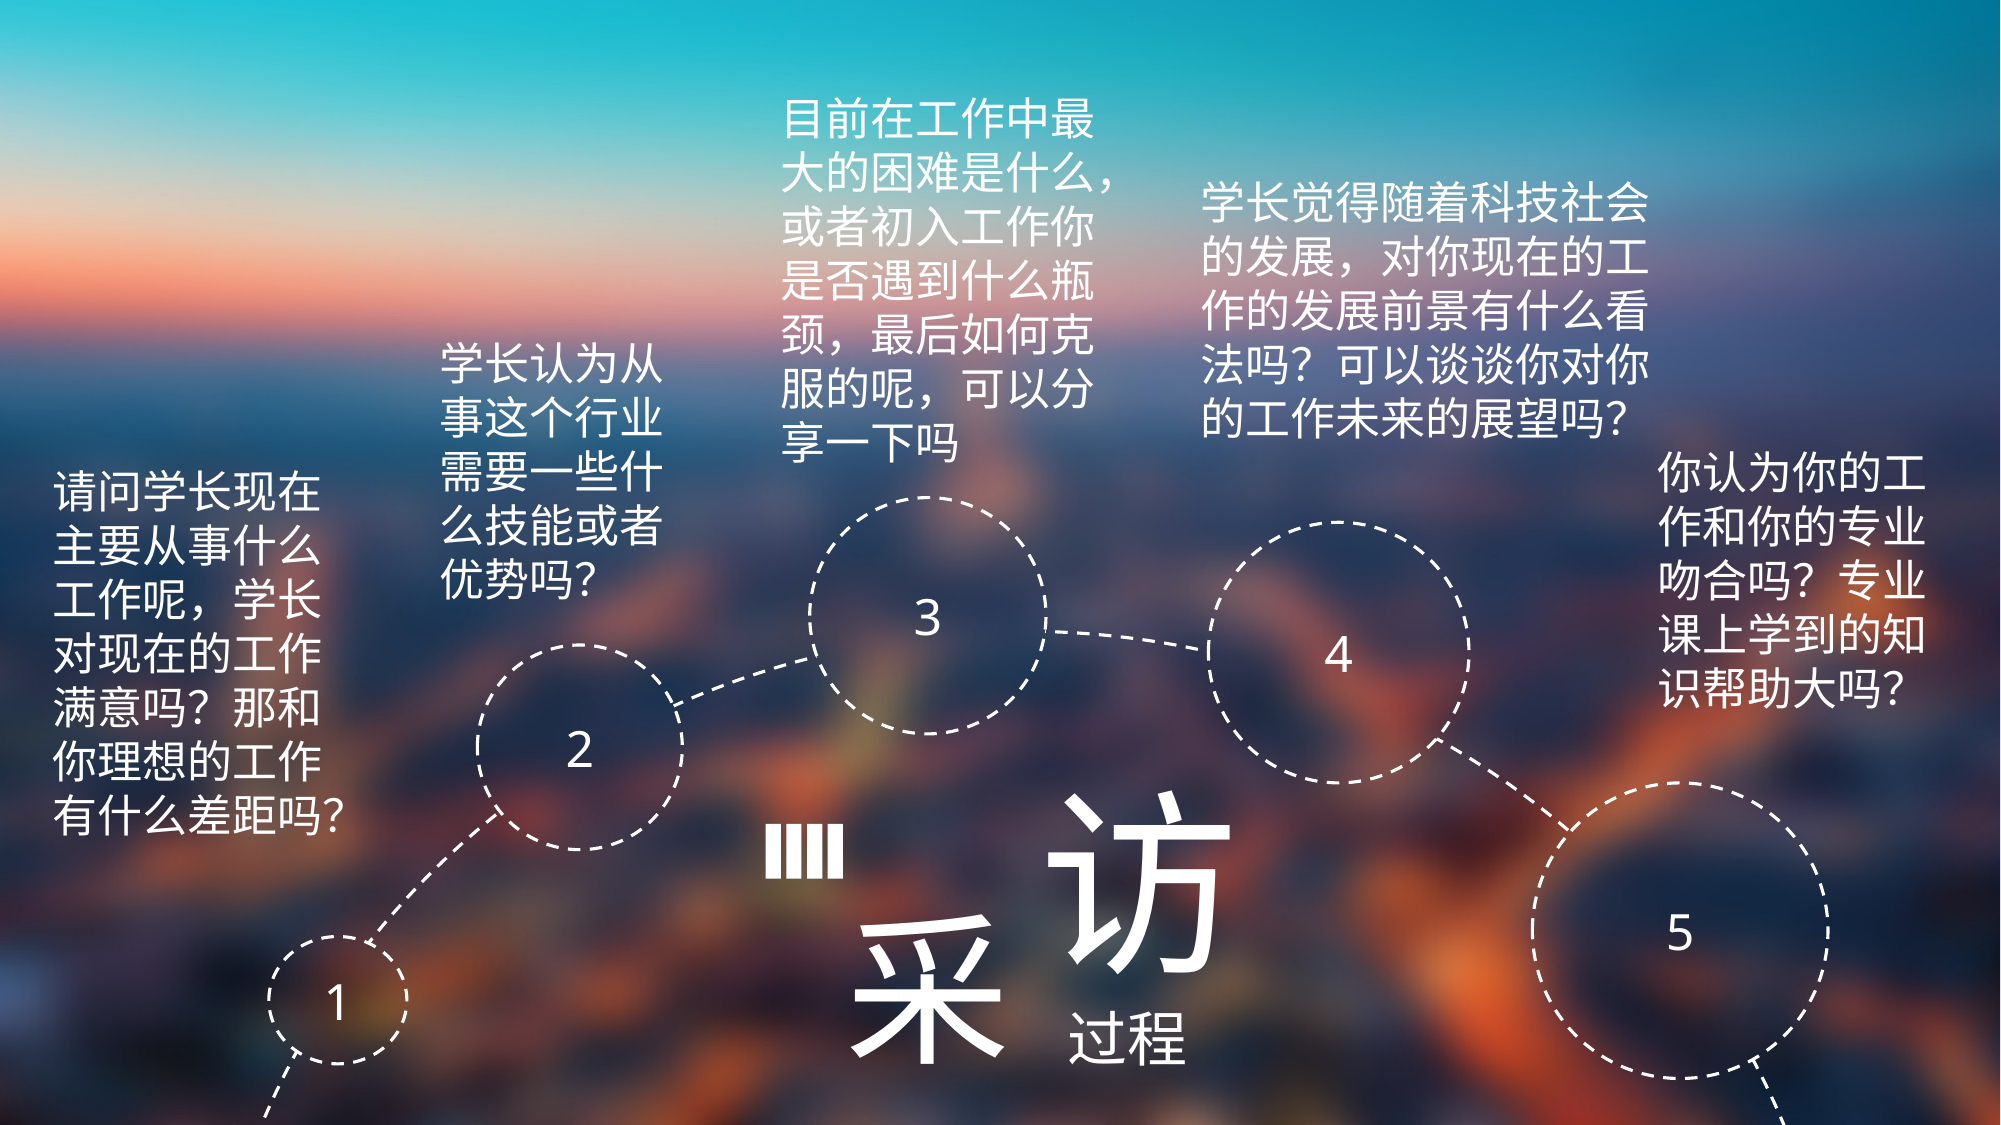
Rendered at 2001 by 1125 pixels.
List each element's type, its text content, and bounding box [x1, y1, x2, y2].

text_box [261, 631, 1784, 1125]
text_box 2 [477, 645, 683, 850]
text_box 目前在工作中最大的困难是什么，或者初入工作你是否遇到什么瓶颈，最后如何克服的呢，可以分享一下吗 [765, 83, 1155, 476]
text_box 1 [268, 936, 407, 1064]
text_box 学长认为从事这个行业需要一些什么技能或者优势吗？ [424, 327, 700, 613]
text_box 请问学长现在主要从事什么工作呢，学长对现在的工作满意吗？那和你理想的工作有什么差距吗？ [38, 456, 376, 849]
text_box 学长觉得随着科技社会的发展，对你现在的工作的发展前景有什么看法吗？可以谈谈你对你的工作未来的展望吗？ [1185, 167, 1667, 452]
text_box 3 [809, 497, 1046, 734]
text_box 5 [1532, 782, 1828, 1079]
text_box 你认为你的工作和你的专业吻合吗？专业课上学到的知识帮助大吗？ [1642, 437, 1988, 723]
picture [0, 0, 2001, 1125]
text_box 4 [1208, 522, 1469, 783]
